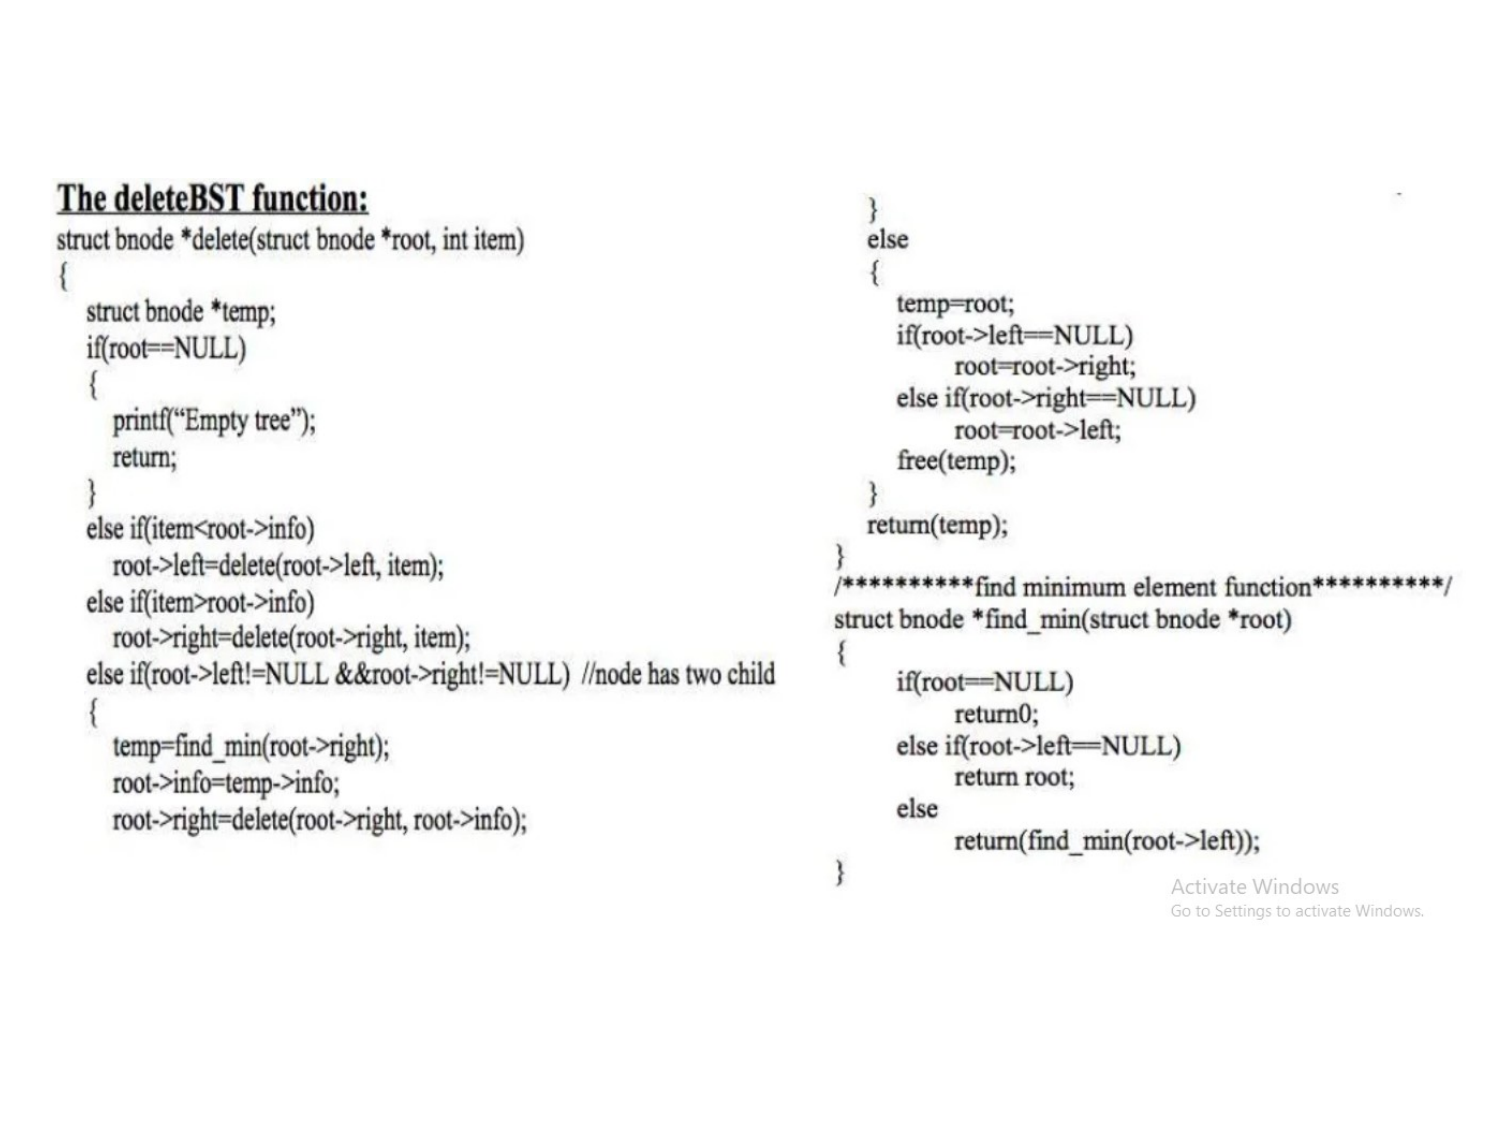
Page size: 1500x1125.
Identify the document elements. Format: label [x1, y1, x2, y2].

picture [49, 178, 1468, 938]
